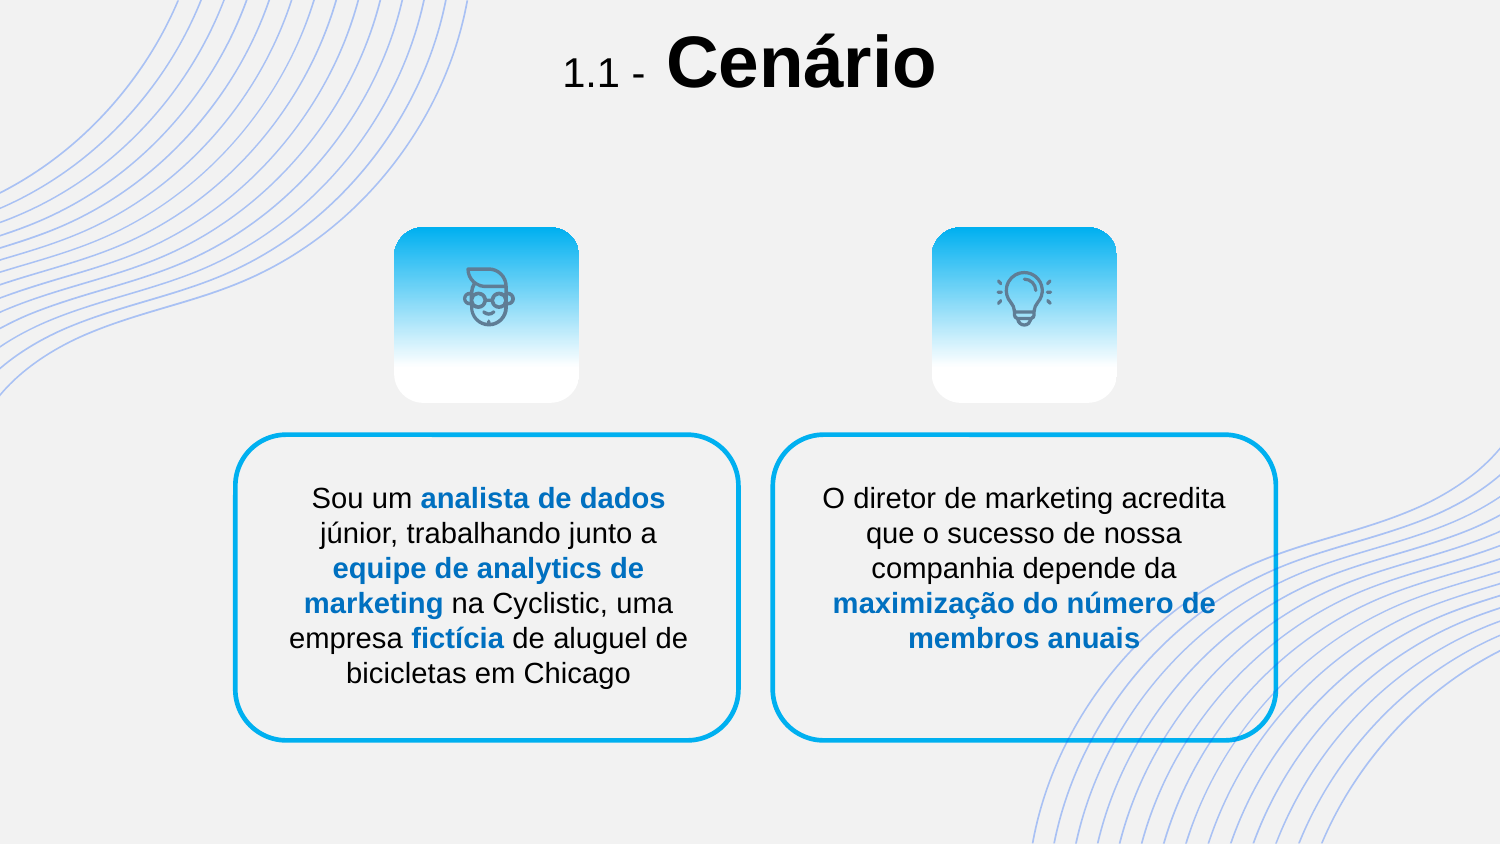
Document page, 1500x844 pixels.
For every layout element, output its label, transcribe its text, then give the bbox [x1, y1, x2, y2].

subtitle Sou um analista de dados júnior, trabalhando junto a equipe de analytics de marketing na Cyclistic, uma empresa fictícia de aluguel de bicicletas em Chicago [263, 464, 714, 703]
subtitle O diretor de marketing acredita que o sucesso de nossa companhia depende da maximização do número de membros anuais [799, 464, 1250, 666]
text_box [996, 270, 1053, 327]
title 1.1 - Cenário [0, 0, 1500, 94]
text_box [462, 267, 516, 327]
